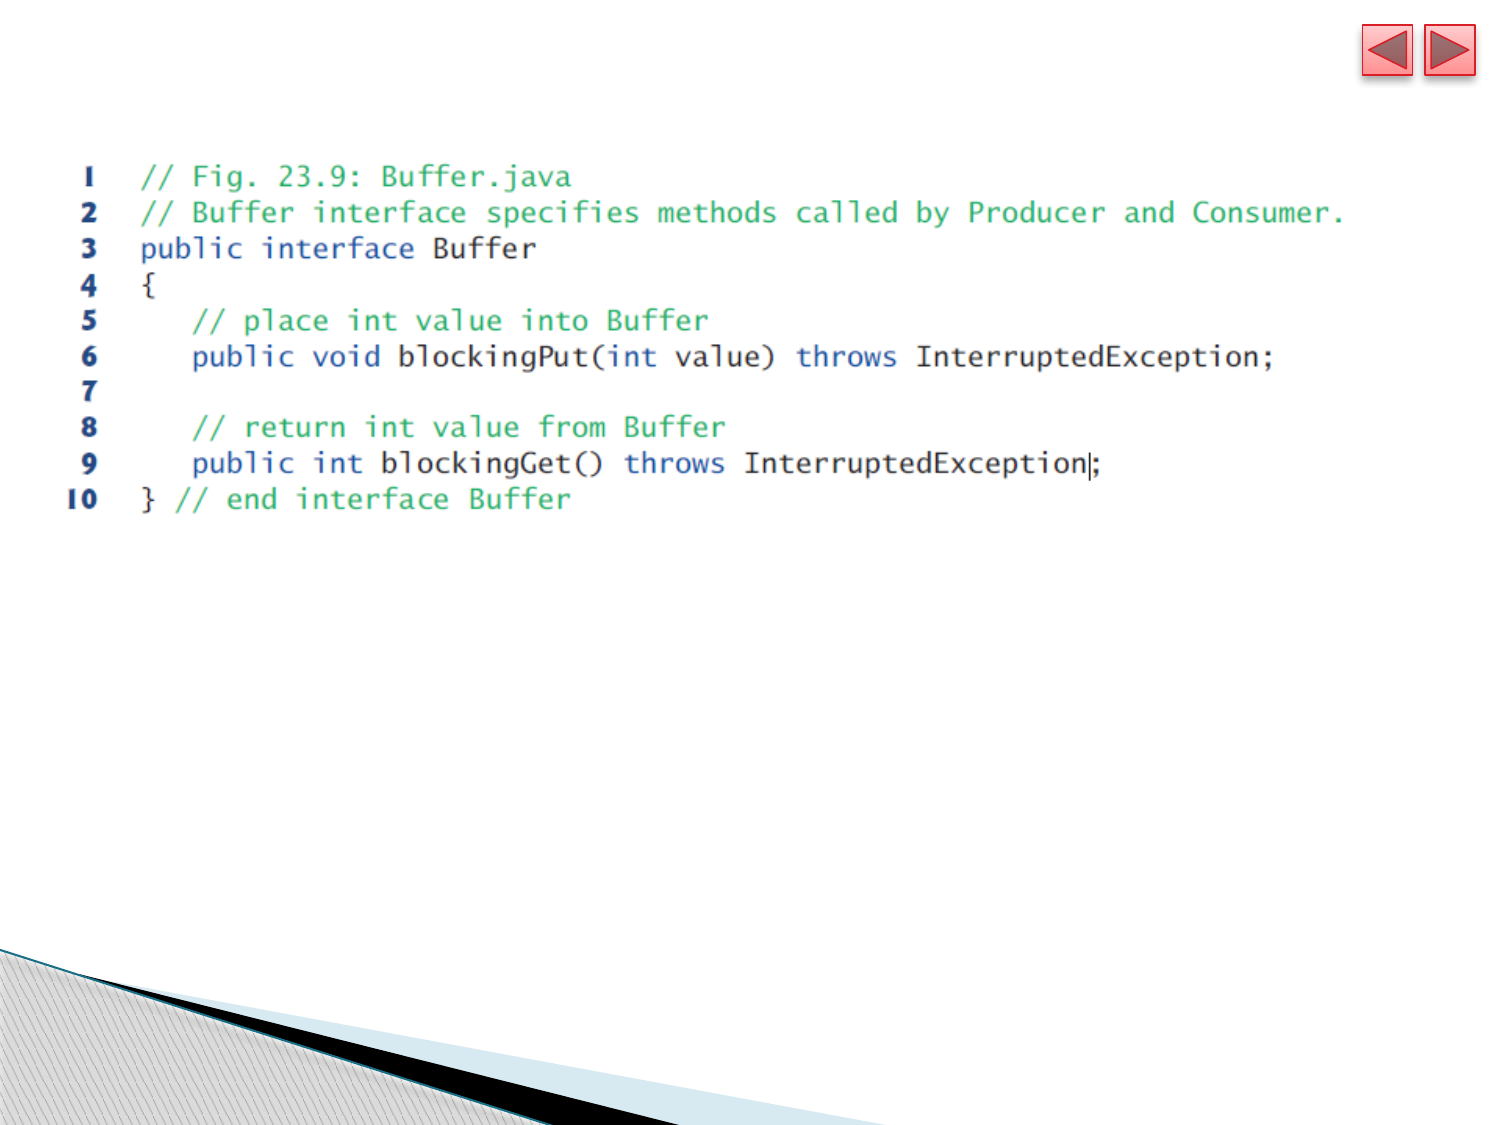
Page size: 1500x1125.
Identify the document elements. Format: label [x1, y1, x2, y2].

picture [62, 149, 1366, 540]
